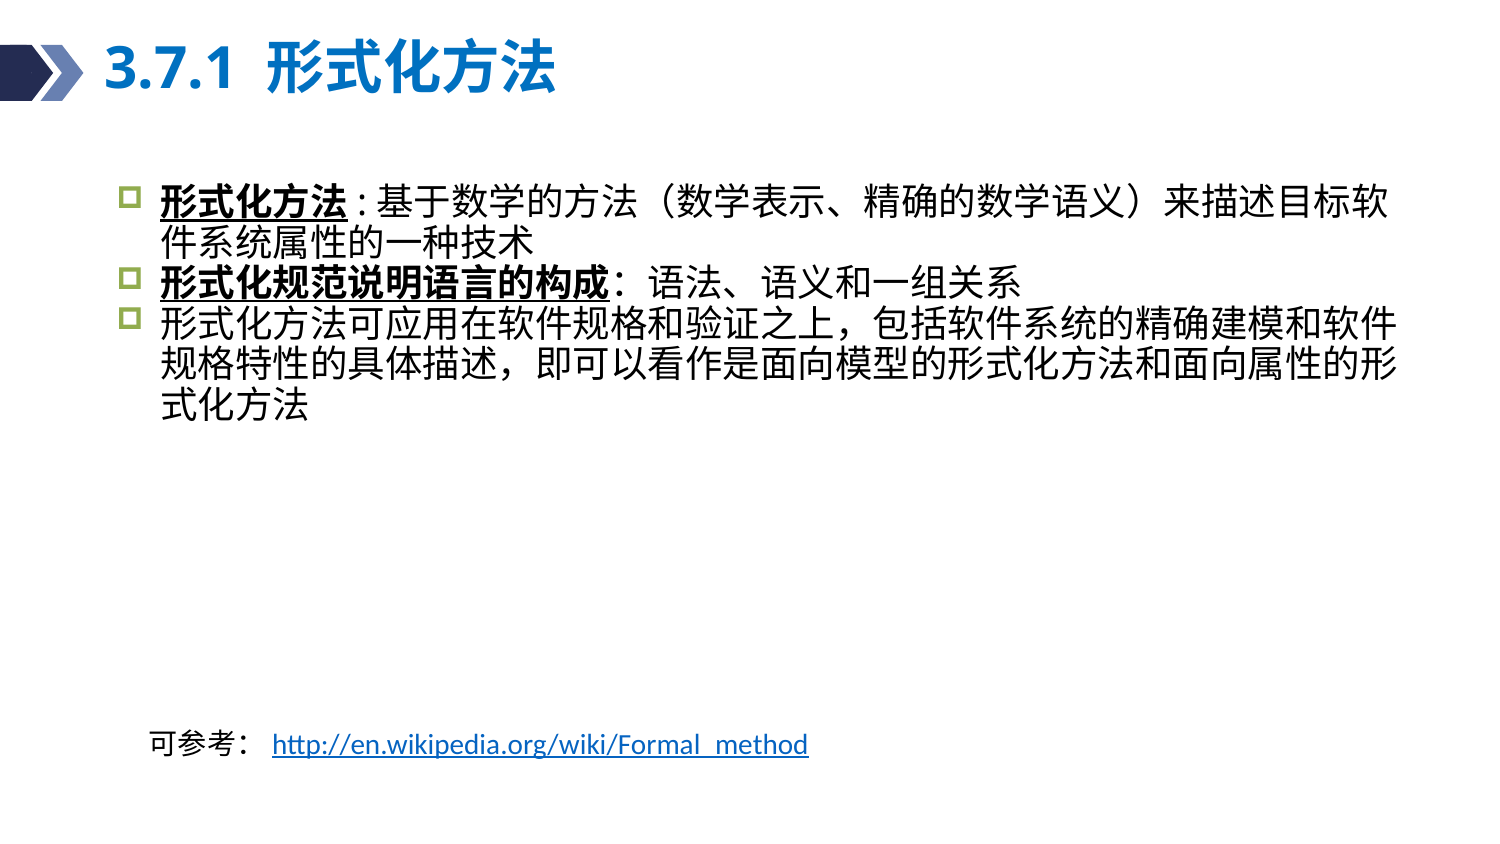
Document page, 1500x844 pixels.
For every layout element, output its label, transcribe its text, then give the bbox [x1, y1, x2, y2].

list 形式化方法:基于数学的方法（数学表示、精确的数学语义）来描述目标软件系统属性的一种技术 形式化规范说明语言的构成：语法、语义和一组关系 形式化方法可应用在软件规格和验证之上，包括软件系统的精确建模和软件规格特性的具体描述，即可以看作是面向模型的形式化方法和面向属性的形式化方法 [101, 175, 1422, 619]
title 3.7.1 形式化方法 [89, 23, 857, 118]
text_box http://en.wikipedia.org/wiki/Formal_method [276, 717, 824, 768]
text_box 可参考： [134, 717, 276, 768]
